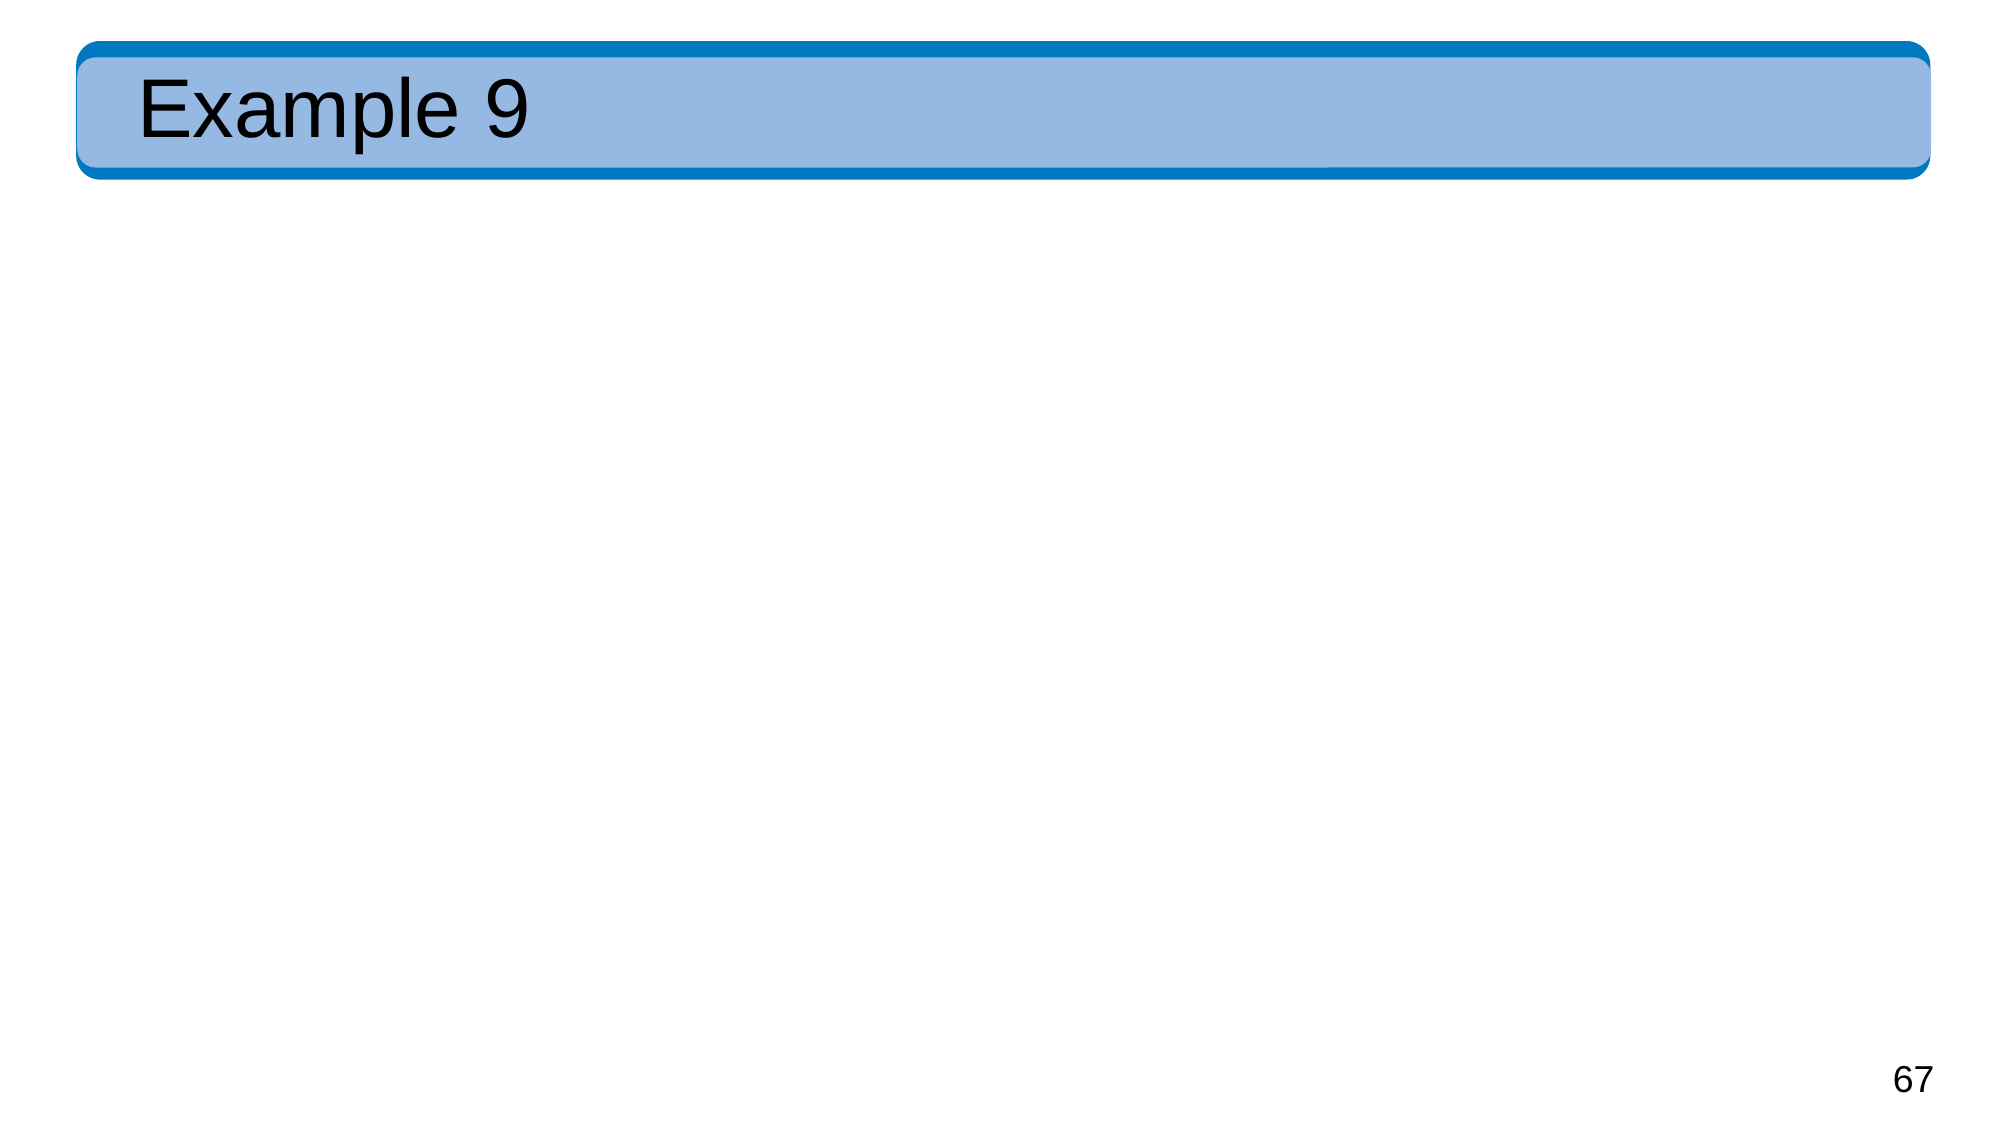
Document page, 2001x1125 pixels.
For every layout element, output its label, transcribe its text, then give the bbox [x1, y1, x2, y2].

title Example 9 [137, 65, 1863, 176]
